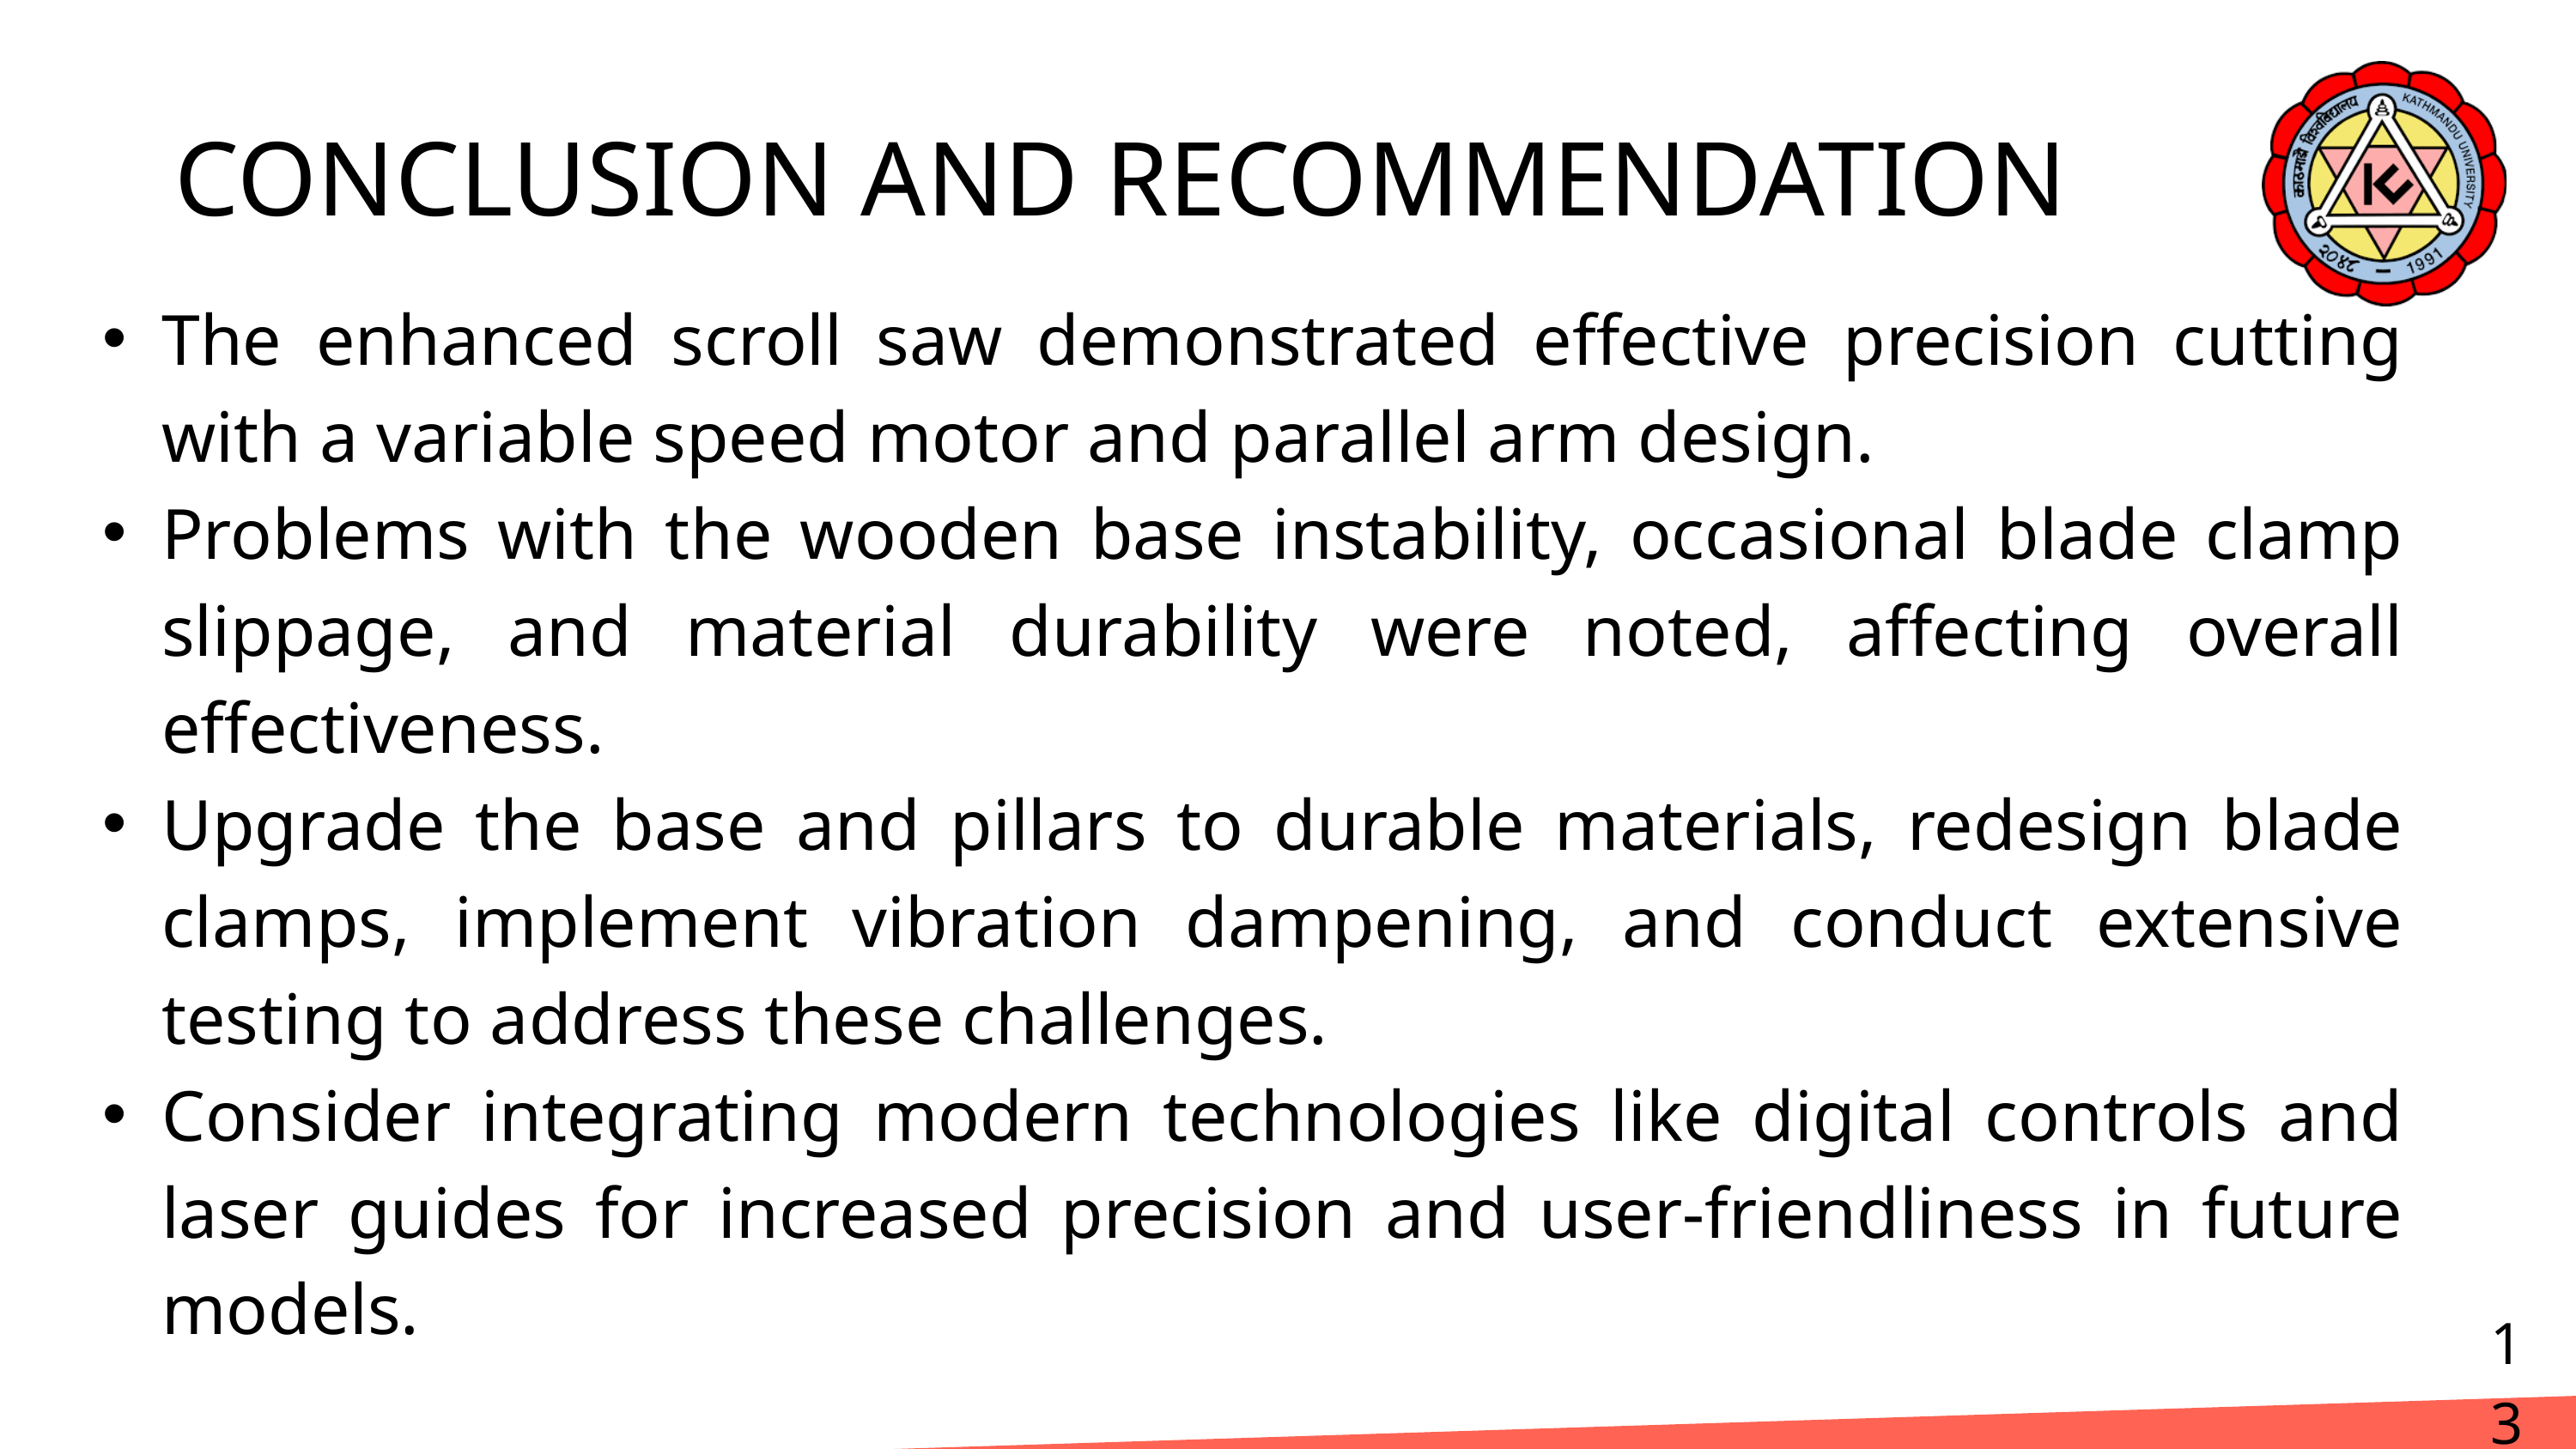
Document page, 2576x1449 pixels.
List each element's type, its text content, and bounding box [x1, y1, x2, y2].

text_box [452, 1428, 2576, 1449]
text_box CONCLUSION AND RECOMMENDATION [129, 94, 2115, 237]
text_box 13 [2474, 1295, 2539, 1428]
text_box [2262, 61, 2507, 306]
text_box The enhanced scroll saw demonstrated effective precision cutting with a variable speed motor and parallel arm design. Problems with the wooden base instability, occasional blade clamp slippage, and material durability were noted, affecting overall effectiveness. Upgrade the base and pillars to durable materials, redesign blade clamps, implement vibration dampening, and conduct extensive testing to address these challenges. Consider integrating modern technologies like digital controls and laser guides for increased precision and user-friendliness in future models. [43, 282, 2406, 1349]
